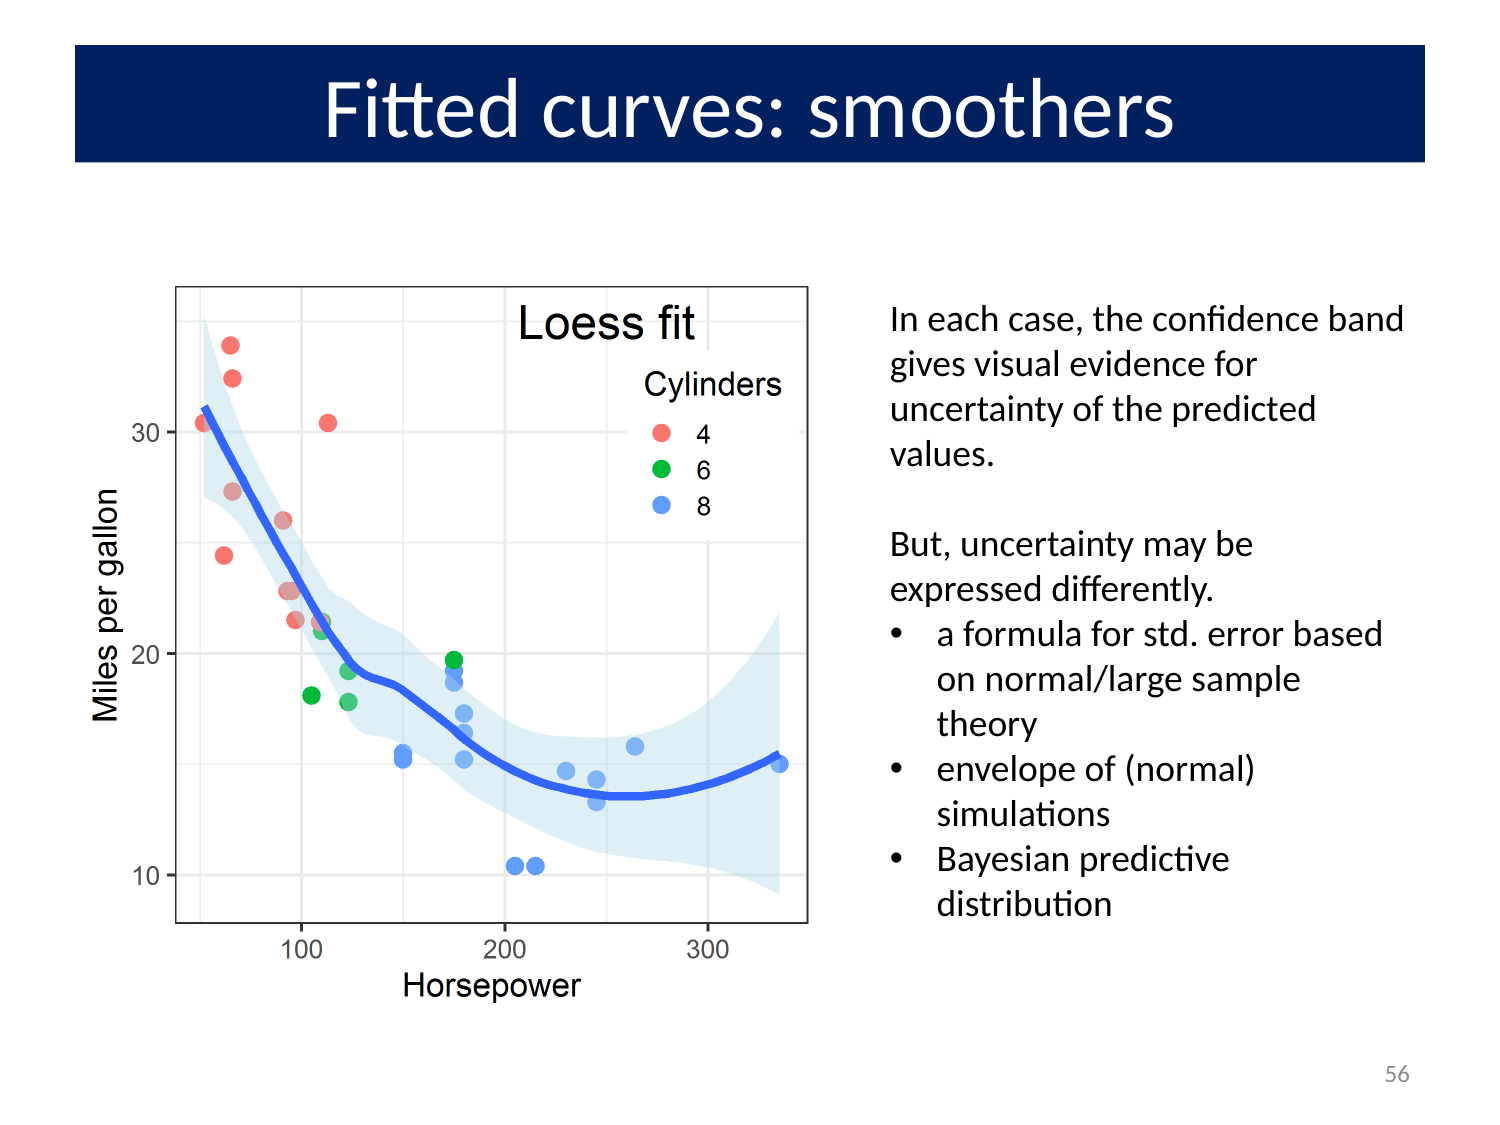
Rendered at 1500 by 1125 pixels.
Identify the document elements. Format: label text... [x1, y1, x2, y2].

text_box In each case, the confidence band gives visual evidence for uncertainty of the predicted values. But, uncertainty may be expressed differently. a formula for std. error based on normal/large sample theory envelope of (normal) simulations Bayesian predictive distribution [875, 287, 1424, 977]
title Fitted curves: smoothers [75, 45, 1425, 163]
slide_number 56 [1074, 1042, 1425, 1103]
picture [74, 269, 826, 1021]
